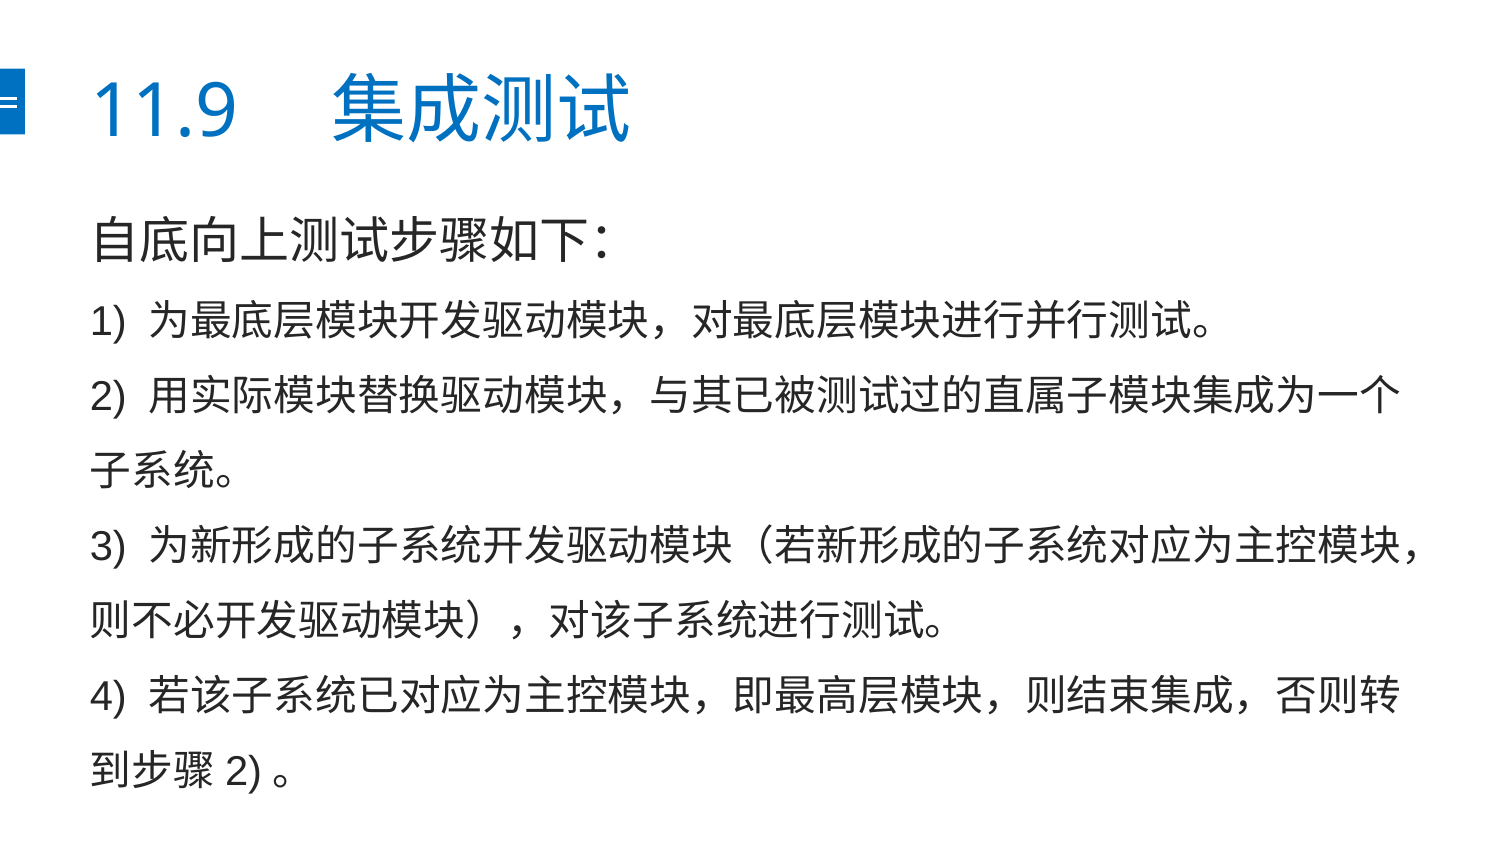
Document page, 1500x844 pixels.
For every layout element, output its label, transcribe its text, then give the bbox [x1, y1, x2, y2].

footer [75, 784, 1163, 833]
list 自底向上测试步骤如下： 1) 为最底层模块开发驱动模块，对最底层模块进行并行测试。 2) 用实际模块替换驱动模块，与其已被测试过的直属子模块集成为一个子系统。 3) 为新形成的子系统开发驱动模块（若新形成的子系统对应为主控模块，则不必开发驱动模块），对该子系统进行测试。 4) 若该子系统已对应为主控模块，即最高层模块，则结束集成，否则转到步骤2)。 [75, 171, 1425, 772]
title 11.9 集成测试 [75, 71, 1325, 142]
